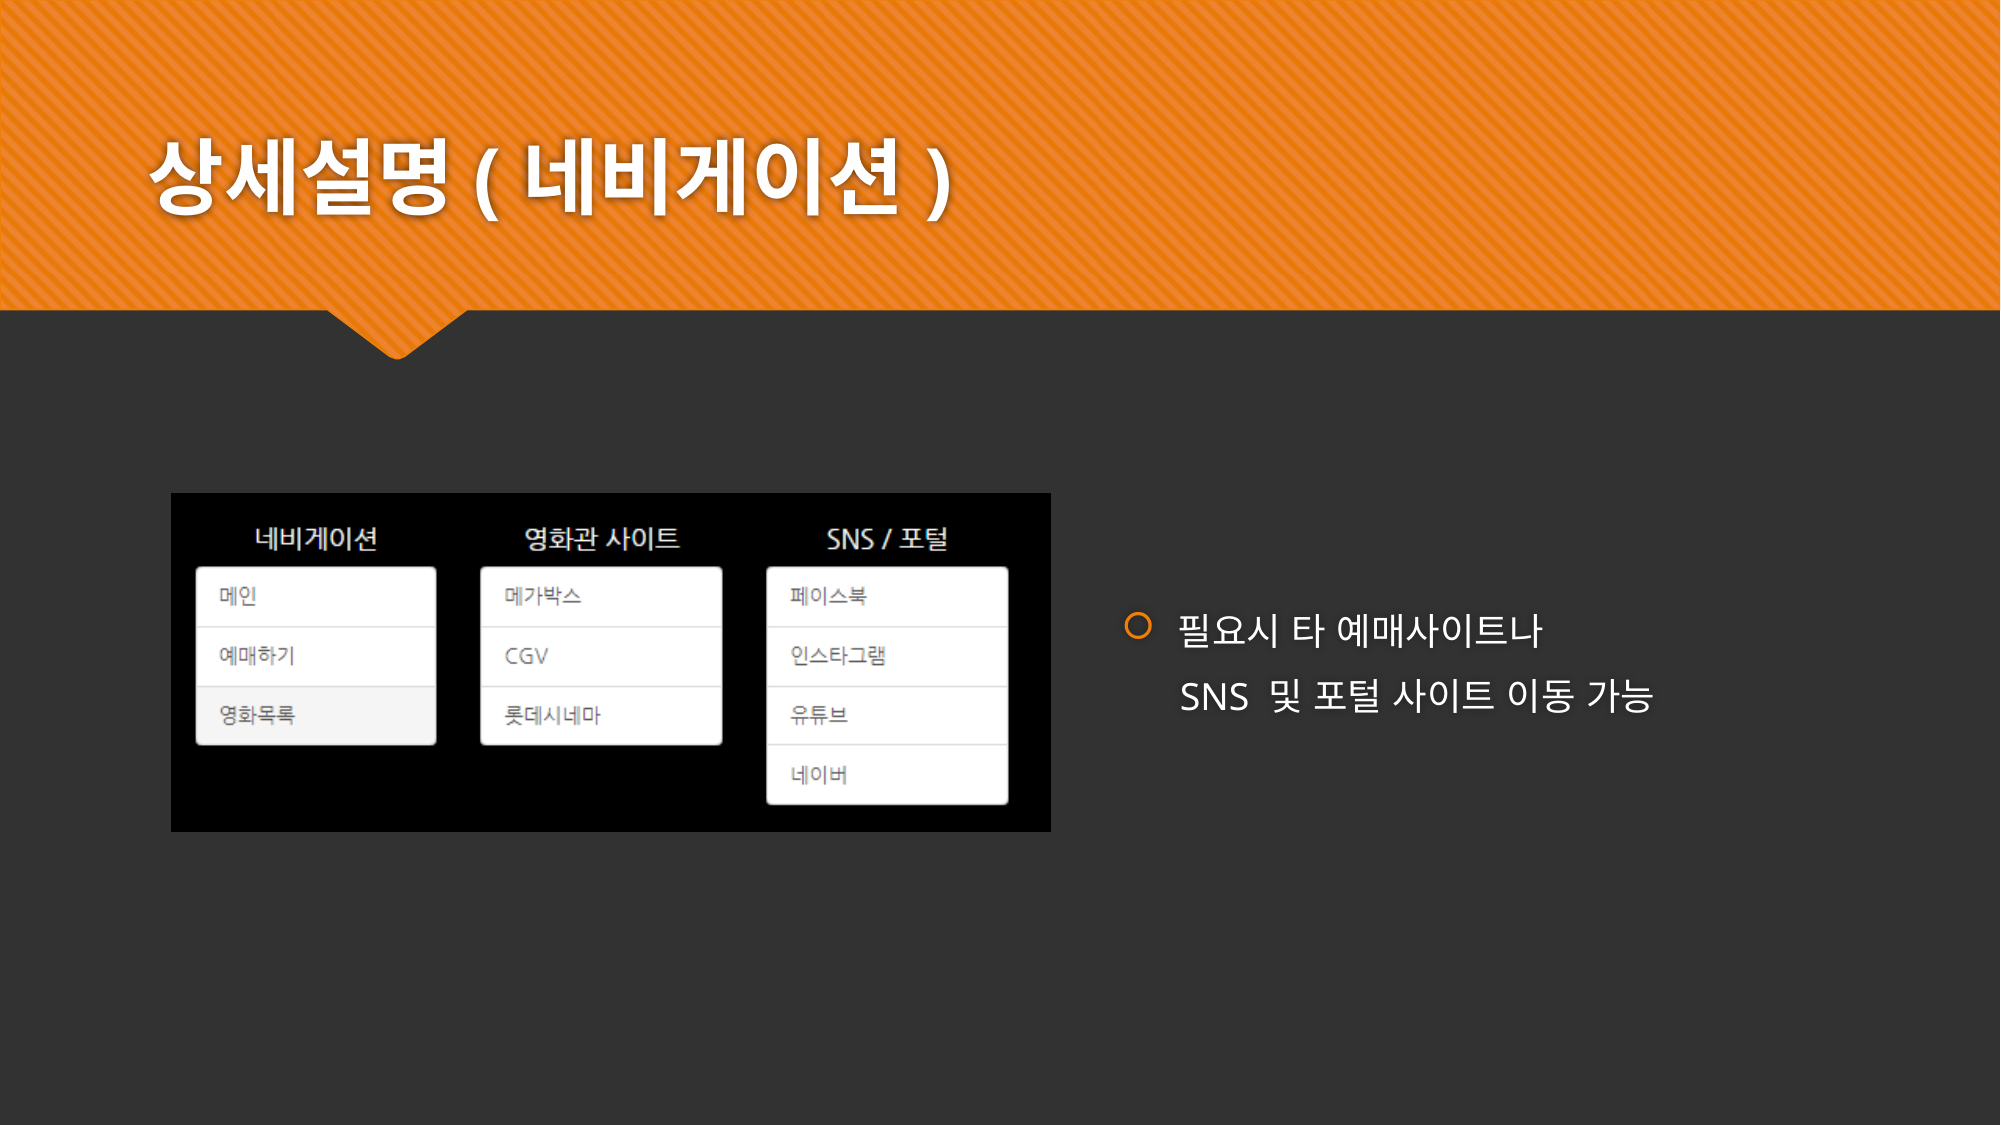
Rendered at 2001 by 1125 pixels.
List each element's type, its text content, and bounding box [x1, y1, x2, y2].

list 필요시 타 예매사이트나 SNS 및 포털 사이트 이동 가능 [1106, 364, 1866, 962]
title 상세설명(네비게이션) [132, 73, 1868, 233]
picture [170, 493, 1051, 832]
